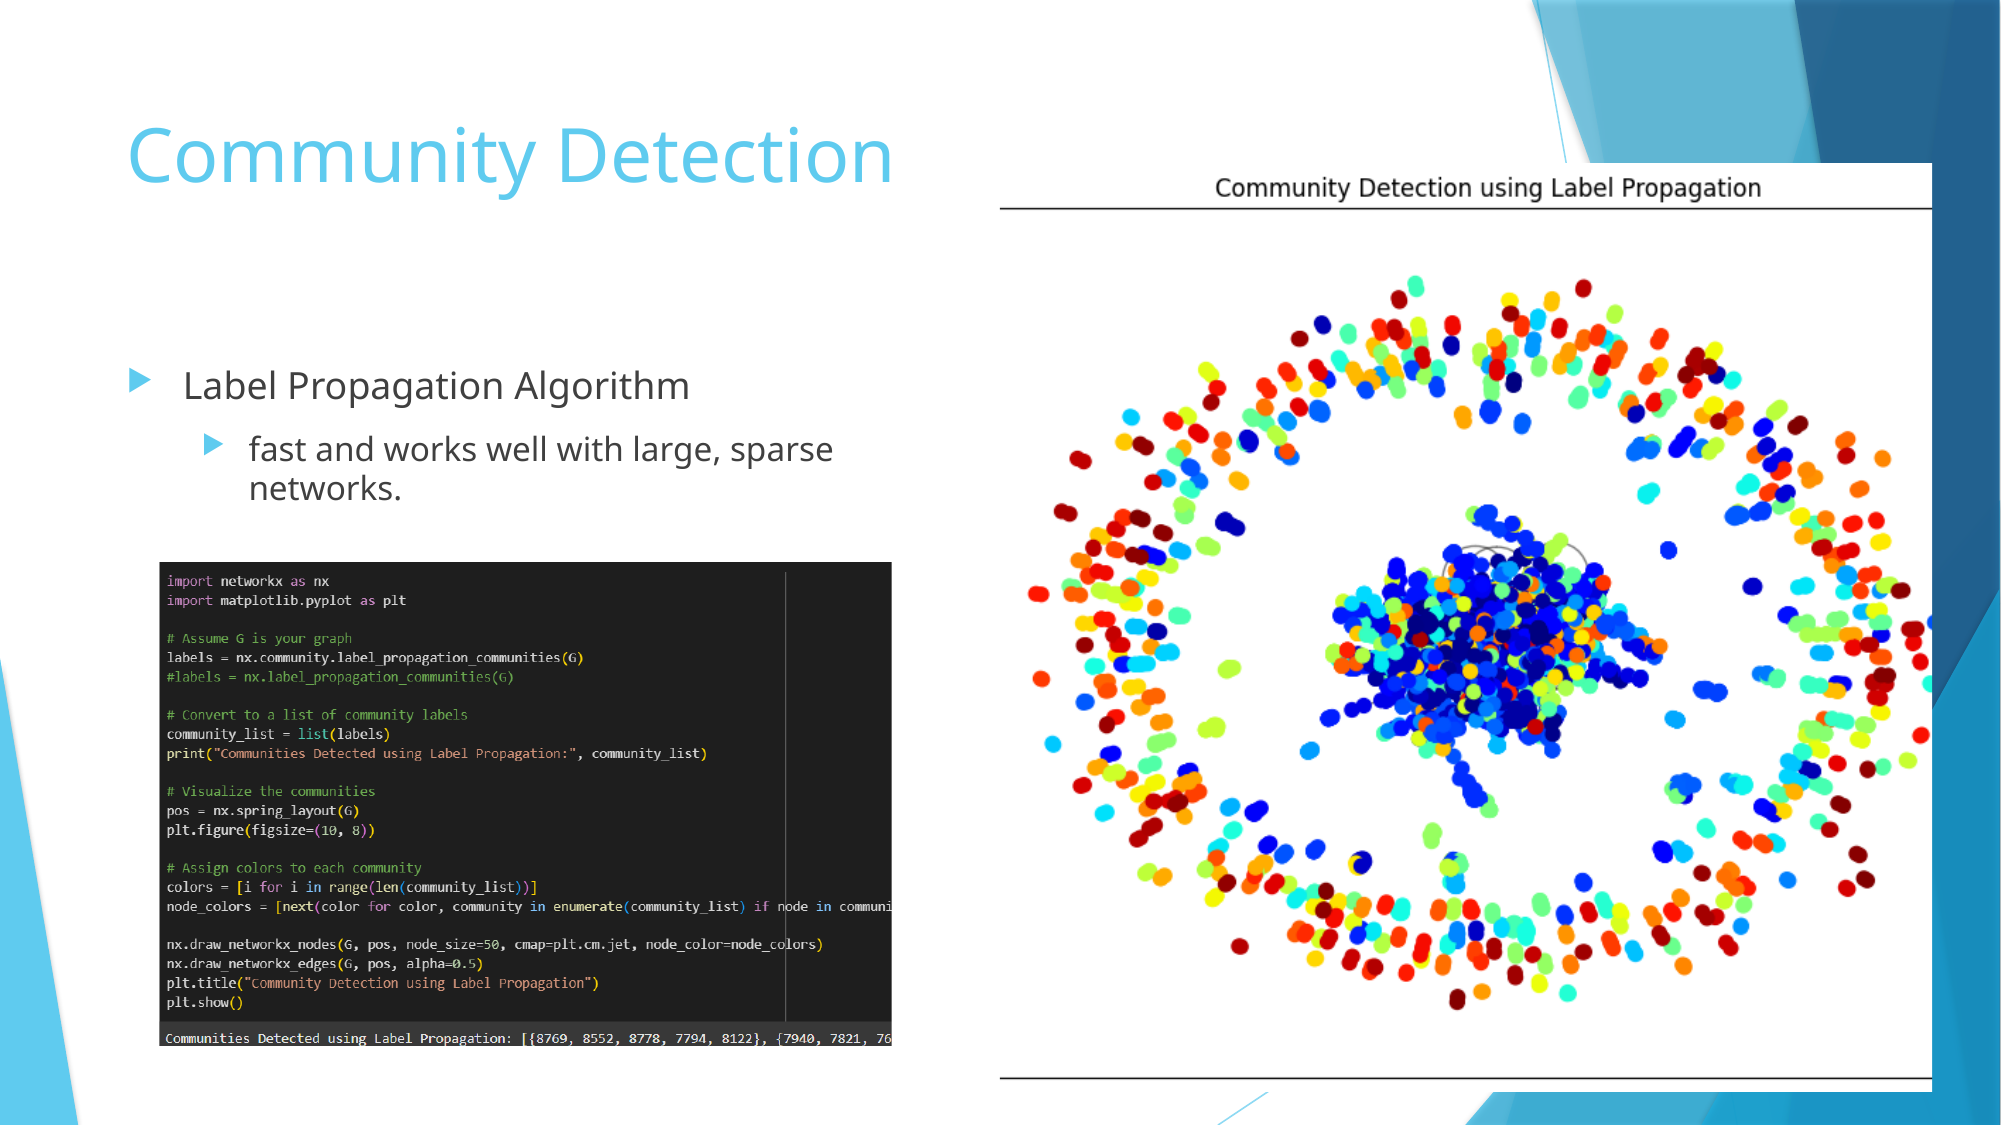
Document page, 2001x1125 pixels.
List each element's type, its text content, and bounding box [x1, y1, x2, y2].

text_box [0, 657, 80, 1125]
title Community Detection [111, 99, 968, 317]
picture [158, 561, 893, 1047]
list Label Propagation Algorithm fast and works well with large, sparse networks. [111, 354, 967, 992]
picture [999, 163, 1933, 1092]
